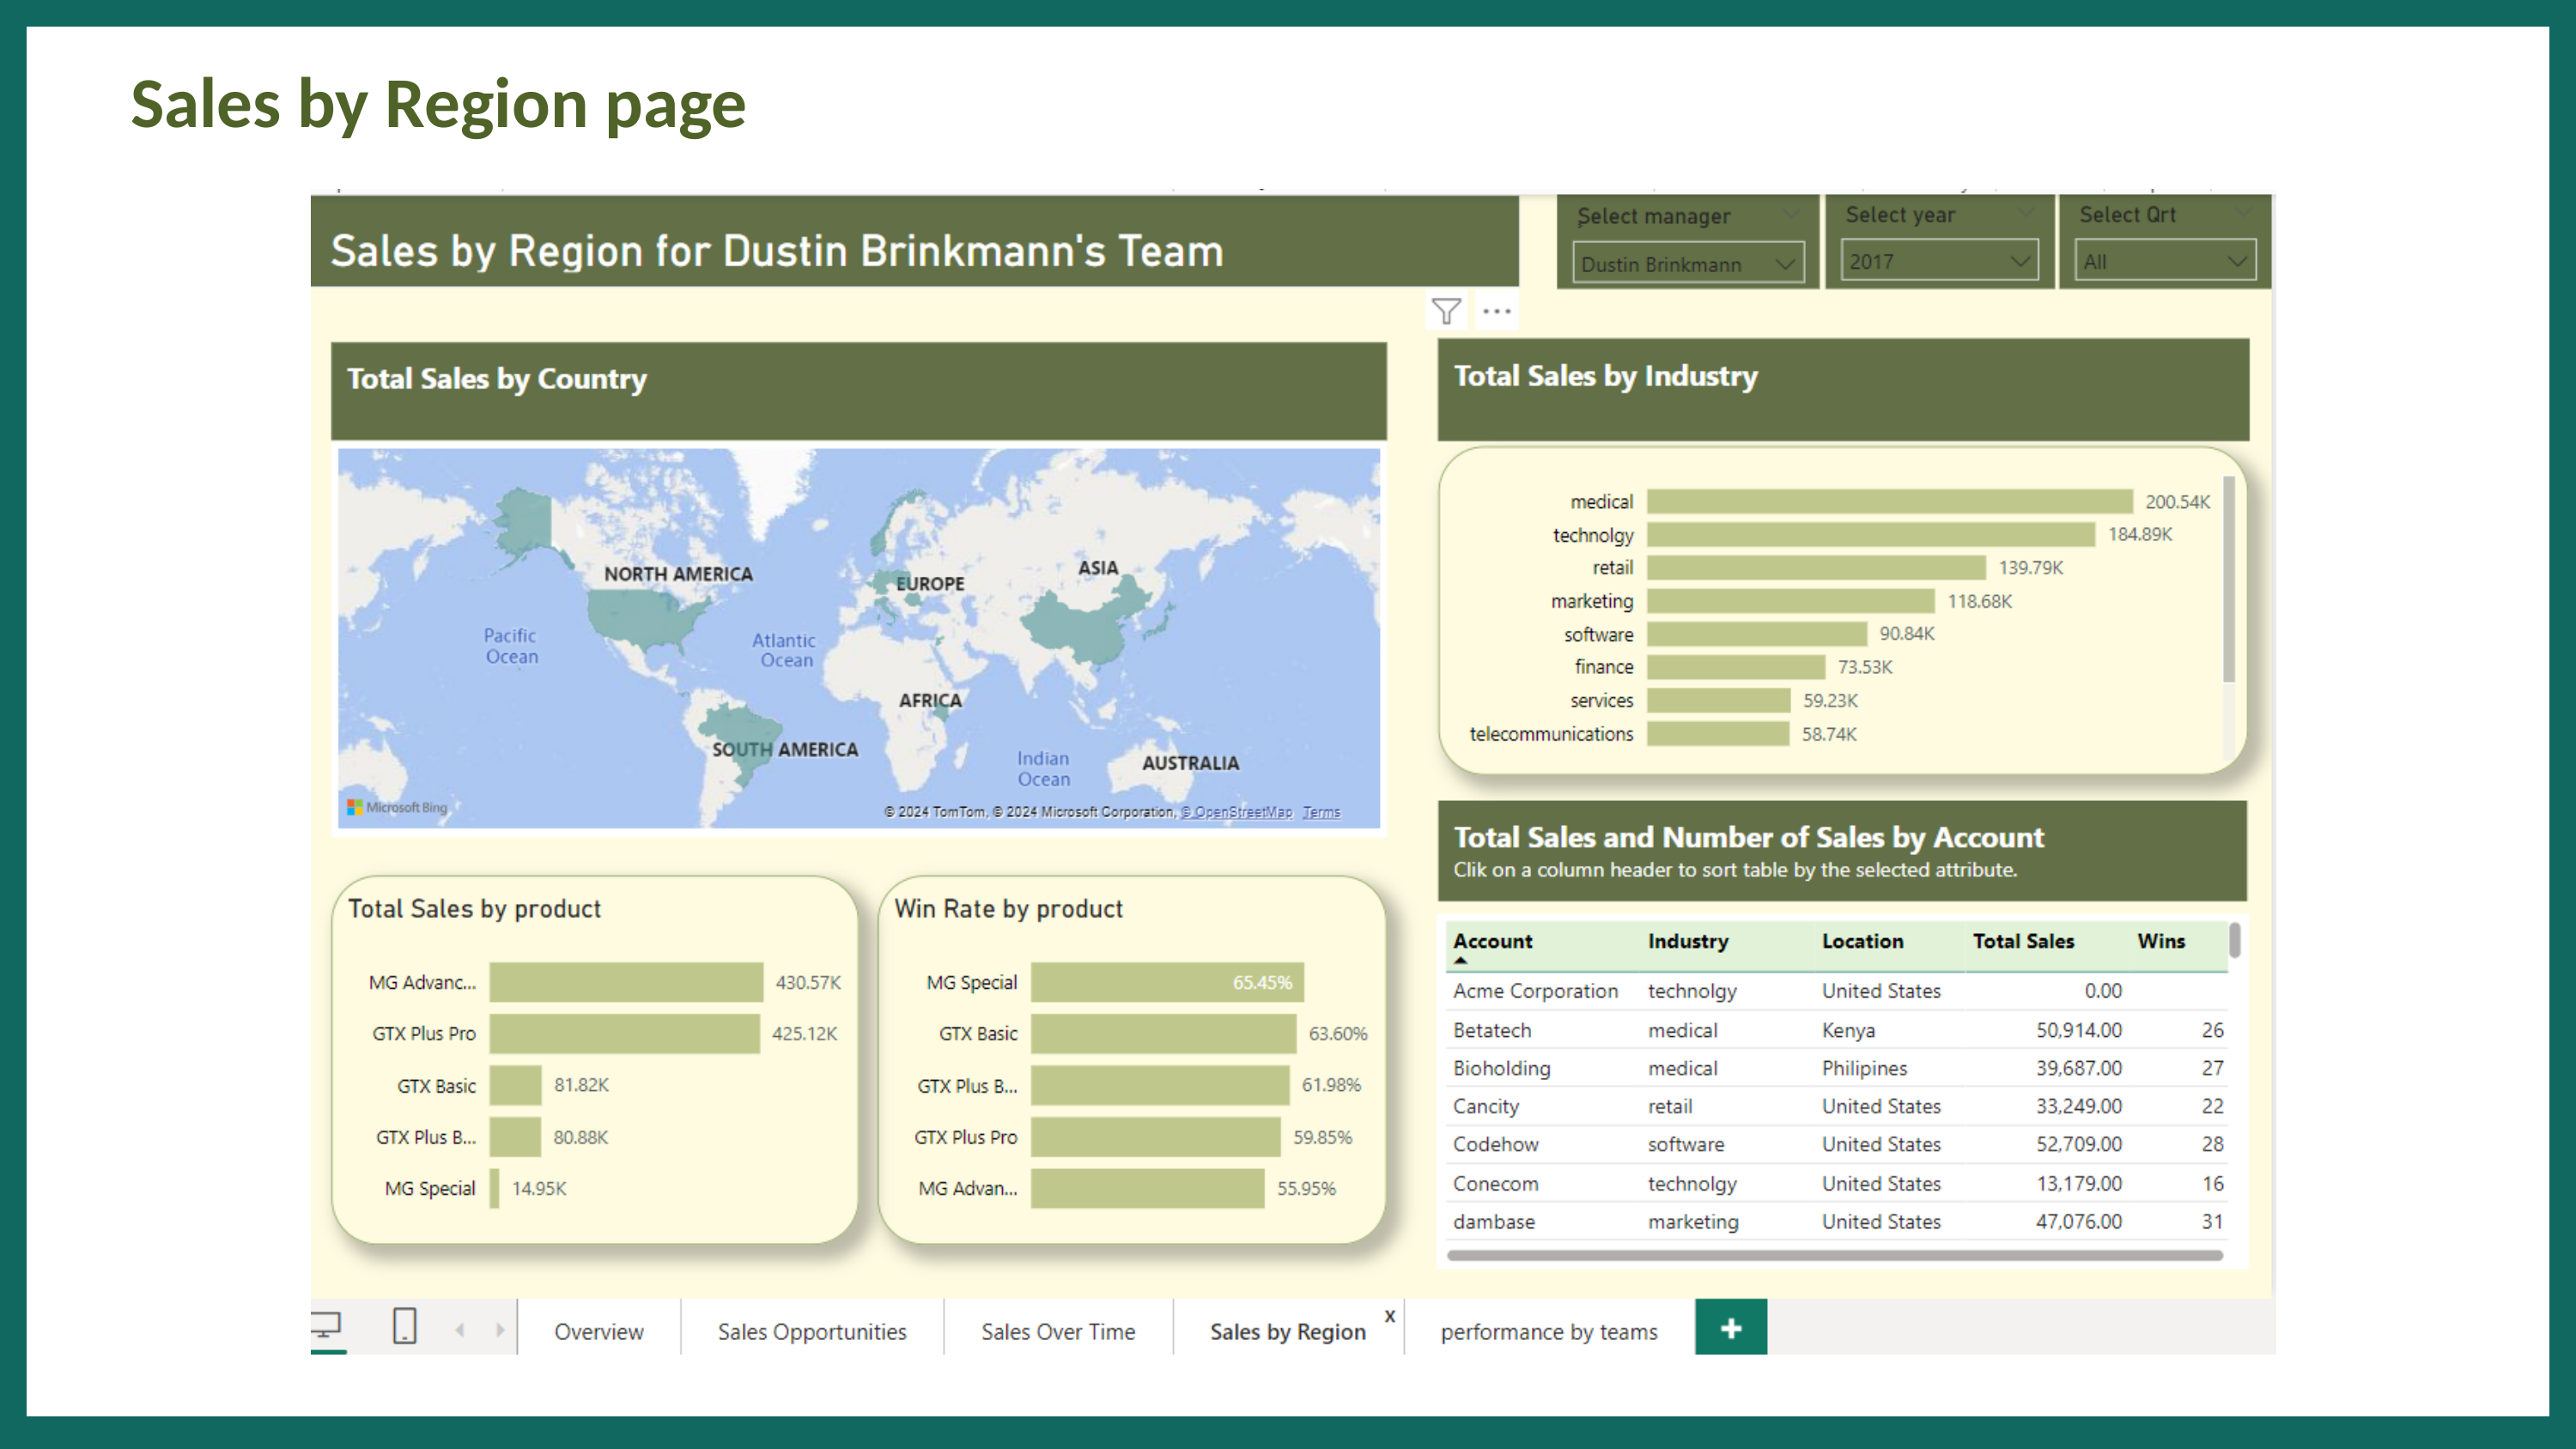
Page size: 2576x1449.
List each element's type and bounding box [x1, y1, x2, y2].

text_box [0, 0, 2576, 1444]
picture [311, 189, 2276, 1355]
